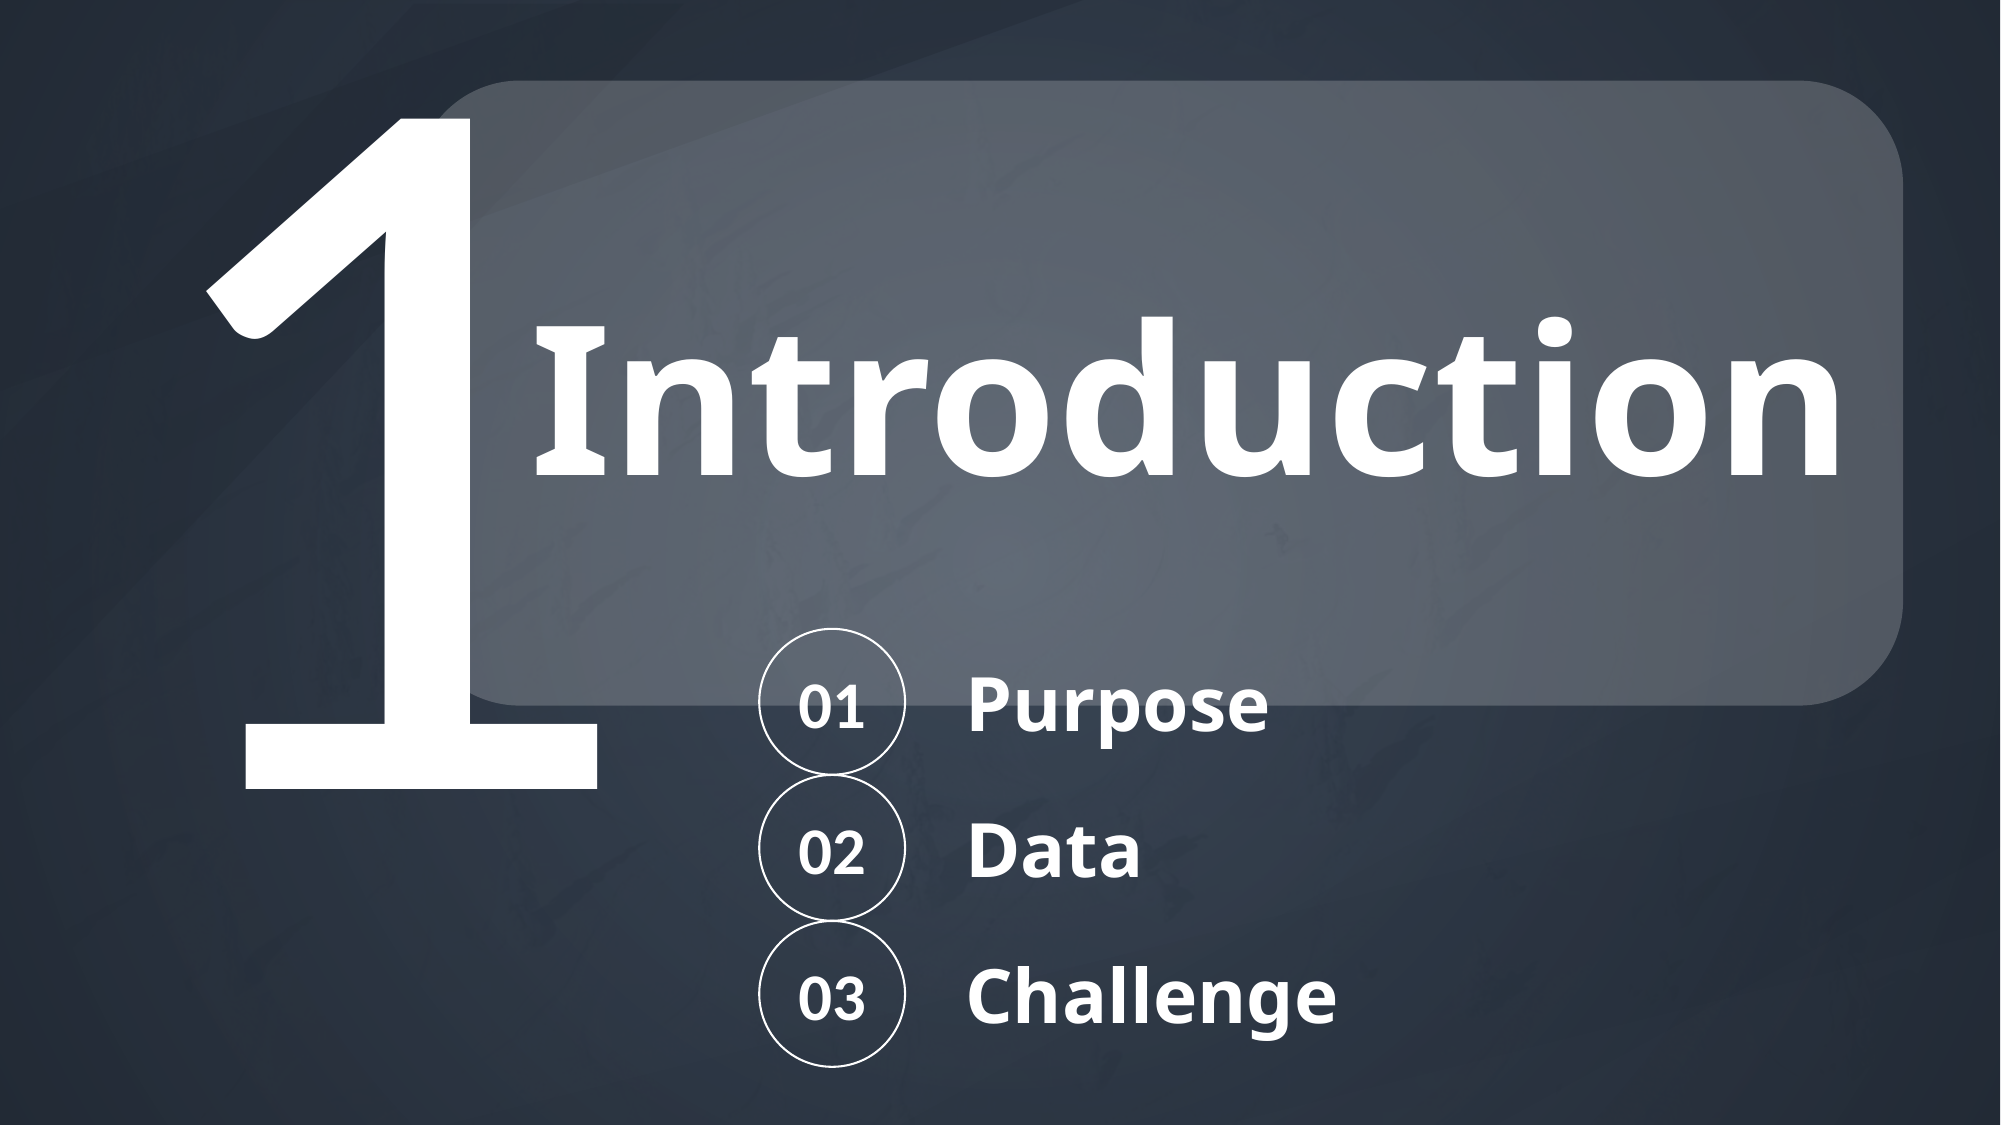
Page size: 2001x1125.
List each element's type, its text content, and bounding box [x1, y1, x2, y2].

text_box 03 [758, 919, 907, 1068]
text_box [859, 79, 1905, 707]
text_box Data [950, 794, 1433, 900]
text_box Challenge [950, 940, 1433, 1046]
text_box 02 [758, 773, 907, 921]
text_box 1 [102, 0, 859, 1006]
text_box Purpose [950, 648, 1433, 754]
text_box 01 [758, 627, 907, 775]
text_box Introduction [515, 259, 1869, 525]
